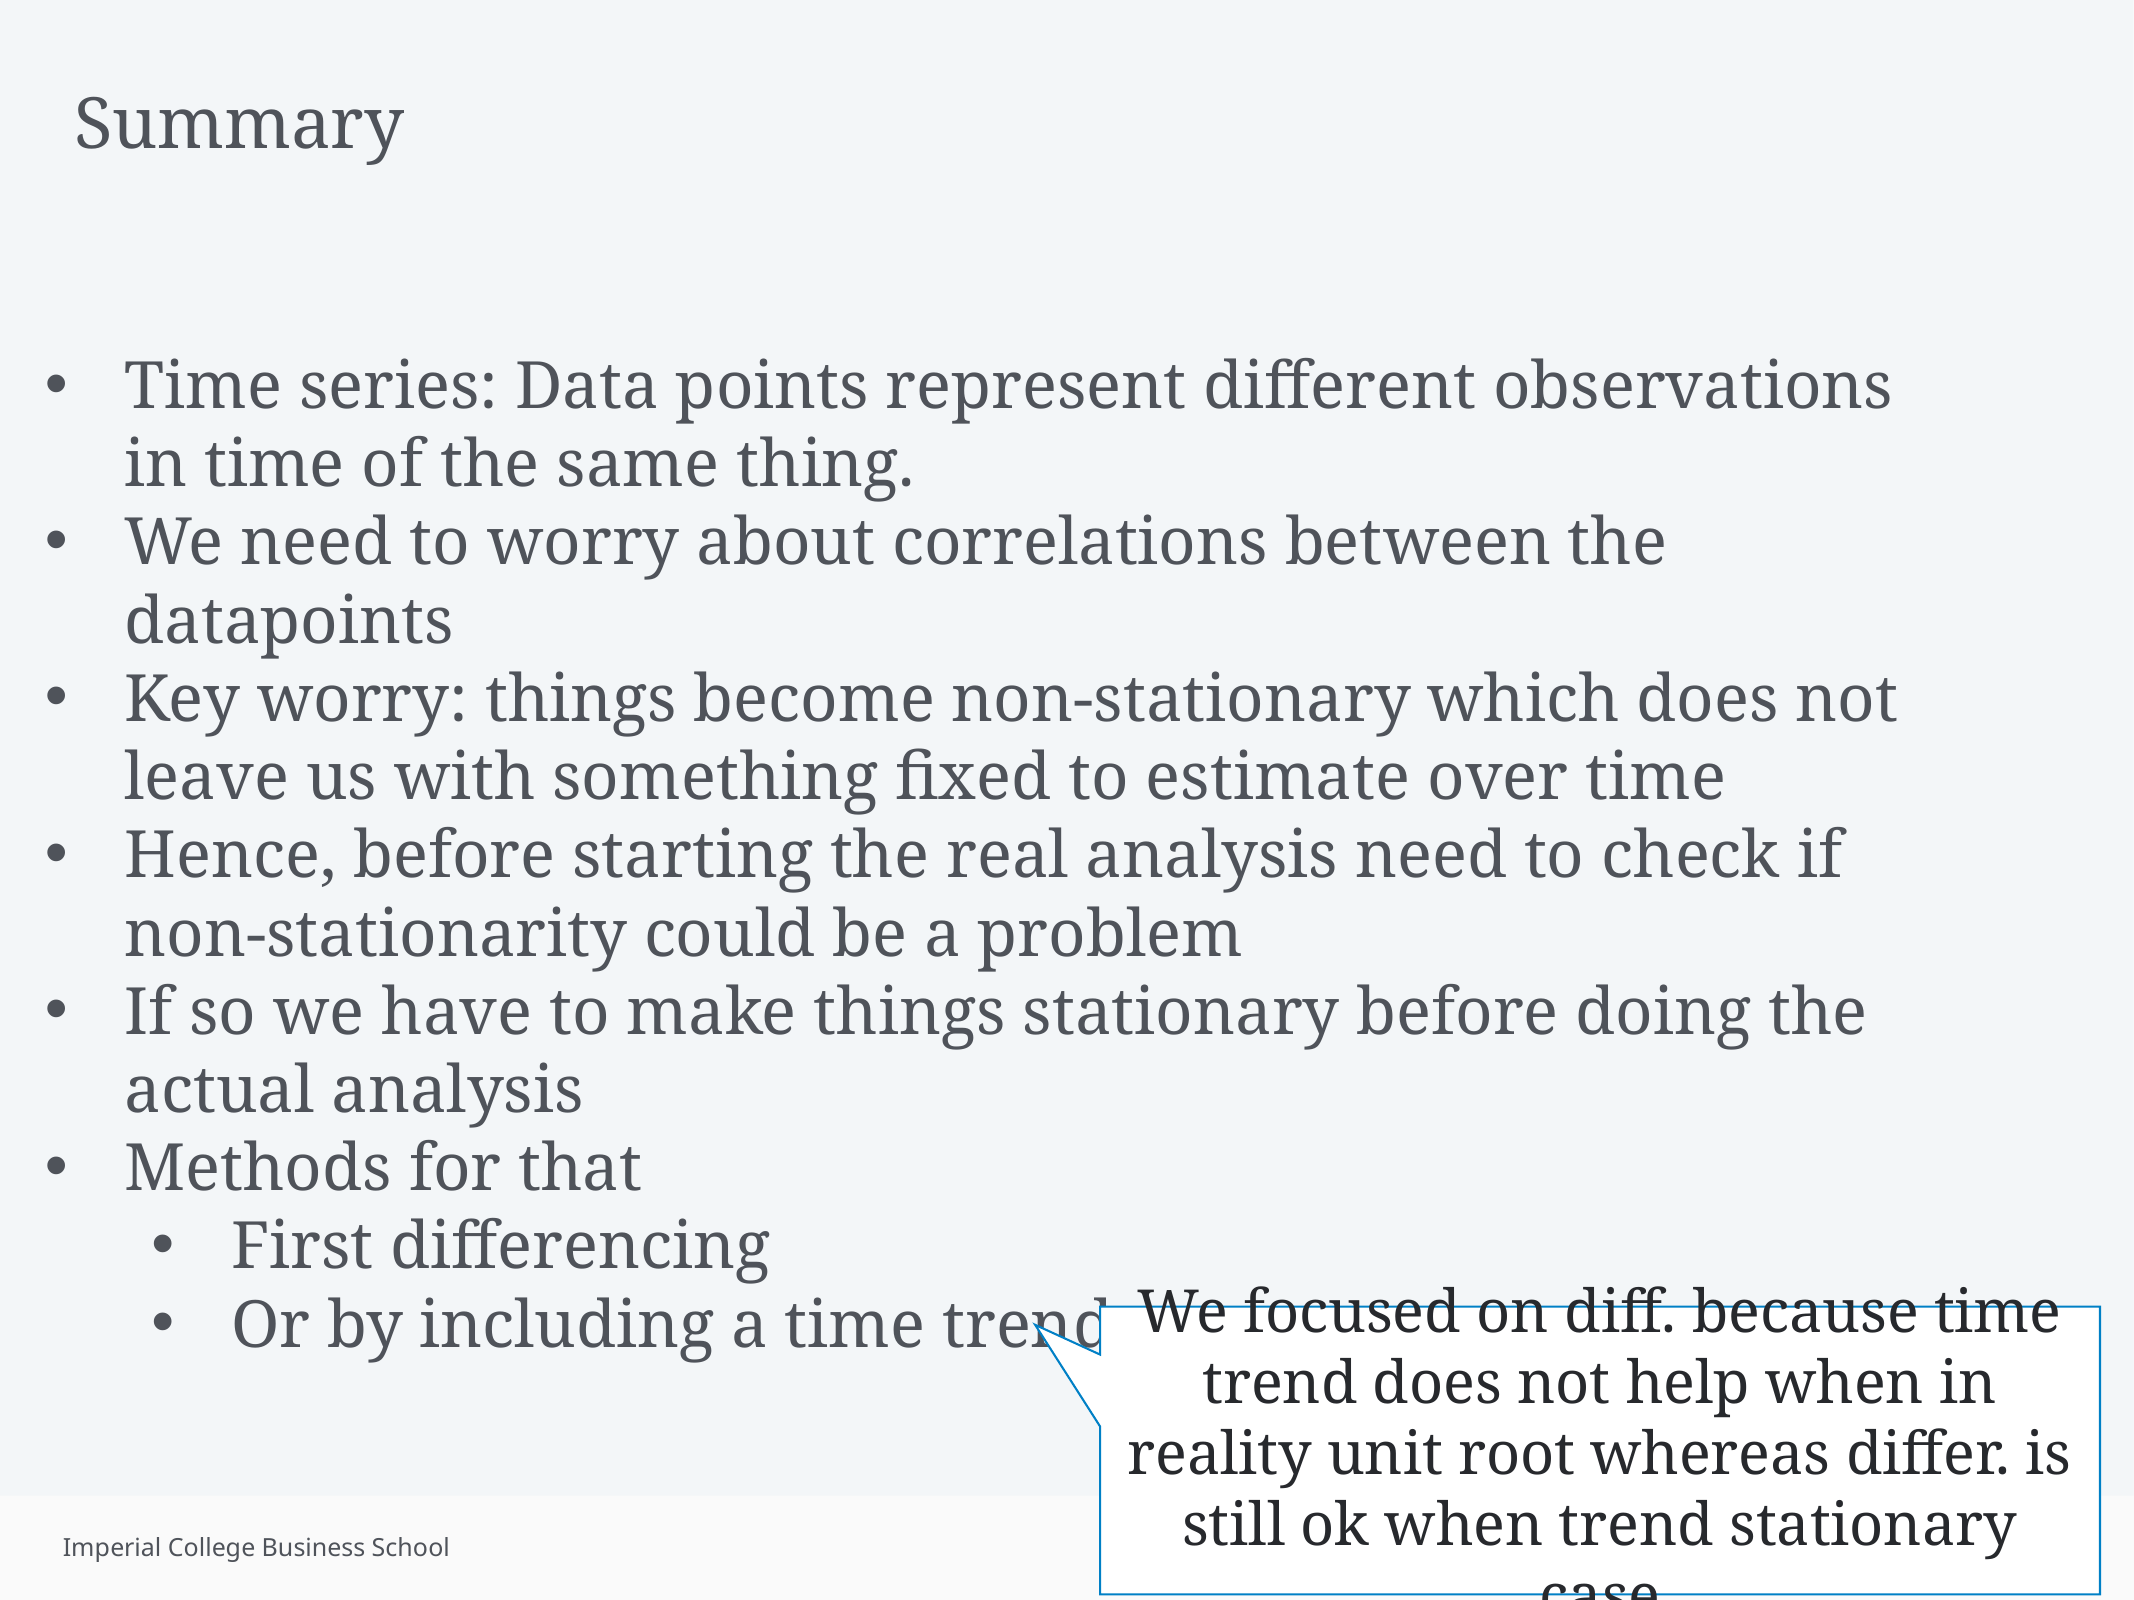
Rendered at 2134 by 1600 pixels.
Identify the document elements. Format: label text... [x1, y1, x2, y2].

title Summary [74, 83, 1787, 240]
text_box Time series: Data points represent different observations in time of the same thing. We need to worry about correlations between the datapoints Key worry: things become non-stationary which does not leave us with something fixed to estimate over time Hence, before starting the real analysis need to check if non-stationarity could be a problem If so we have to make things stationary before doing the actual analysis Methods for that First differencing Or by including a time trend [44, 343, 1968, 1439]
text_box We focused on diff. because time trend does not help when in reality unit root whereas differ. is still ok when trend stationary case [1032, 1305, 2102, 1596]
